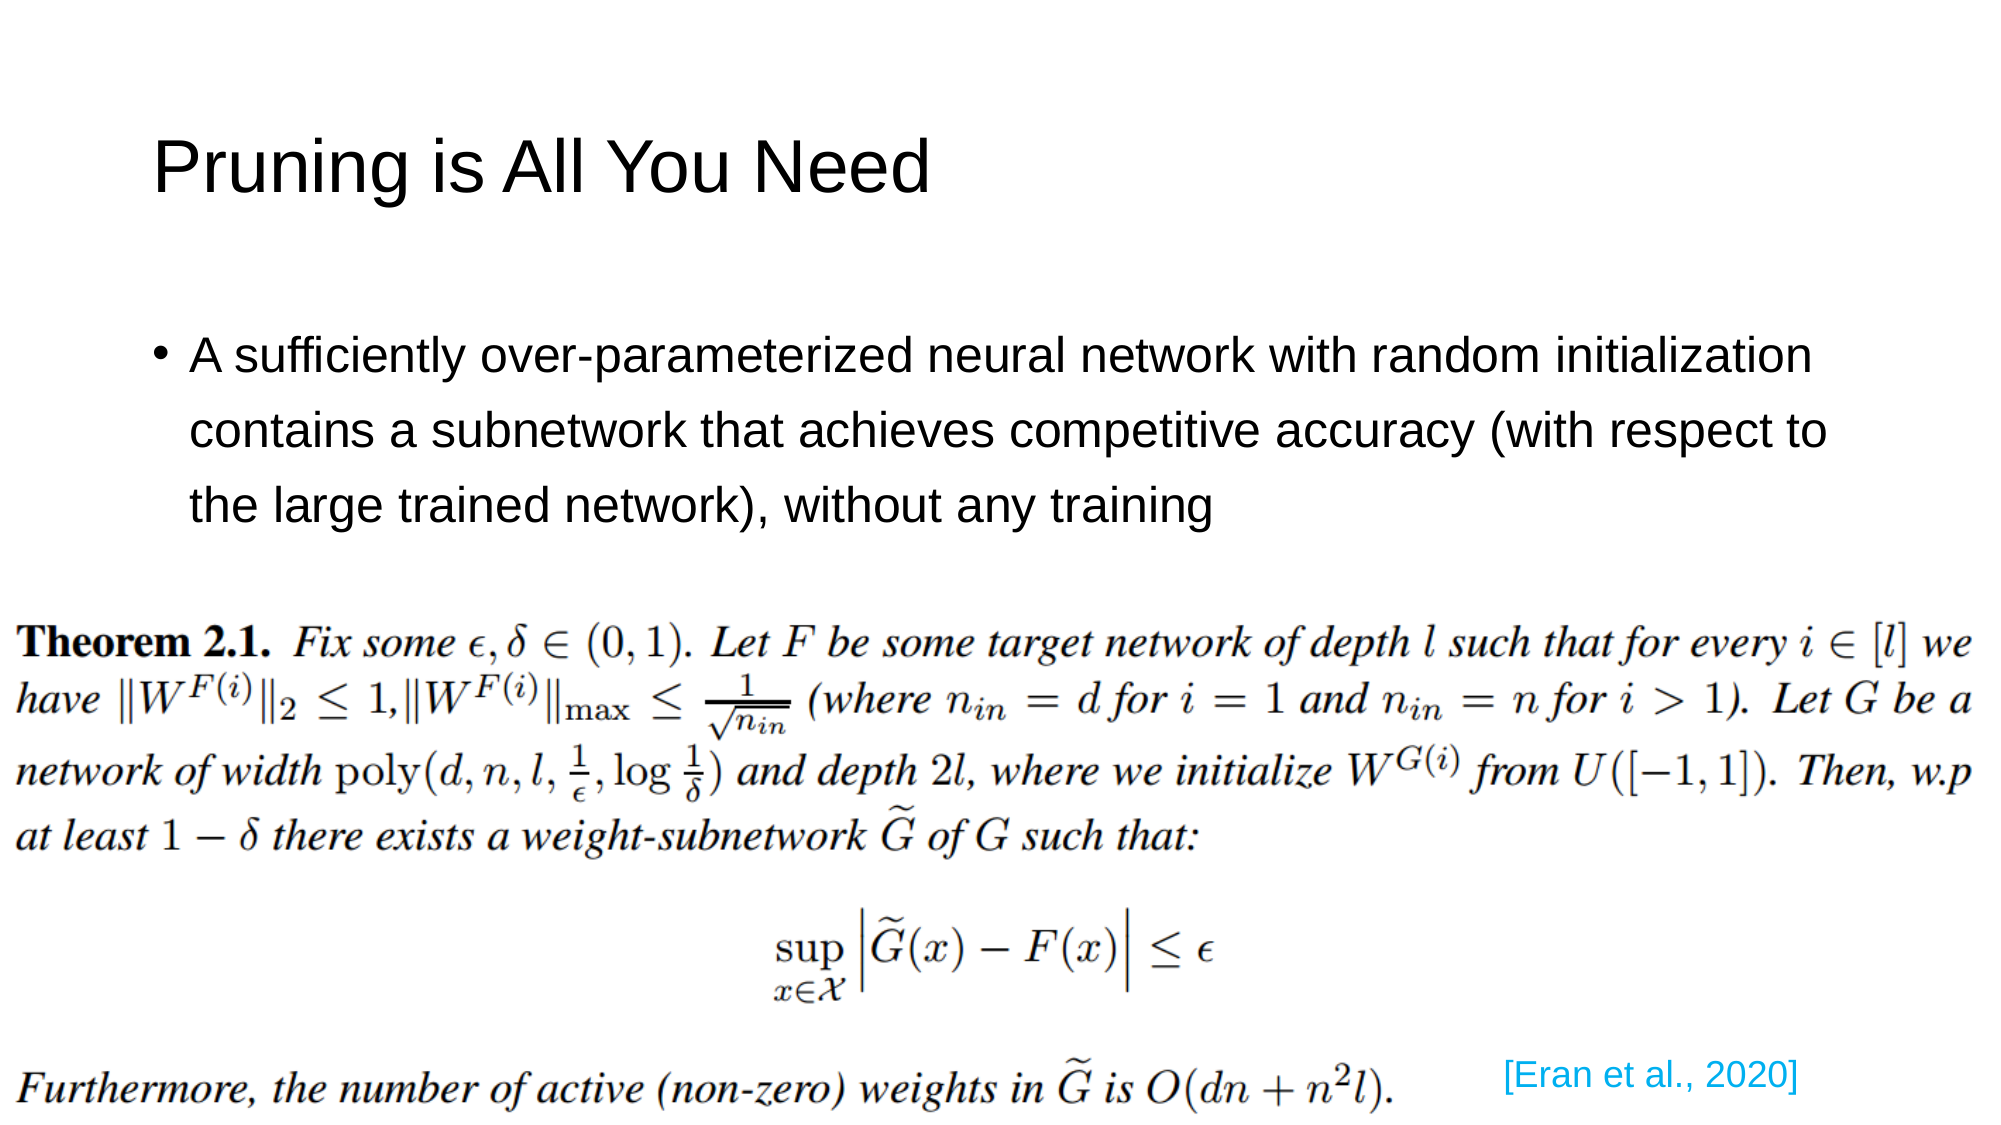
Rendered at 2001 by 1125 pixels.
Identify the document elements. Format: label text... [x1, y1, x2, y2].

list A sufficiently over-parameterized neural network with random initialization contains a subnetwork that achieves competitive accuracy (with respect to the large trained network), without any training [137, 299, 1863, 607]
picture [0, 607, 2000, 1125]
title Pruning is All You Need [137, 59, 1863, 278]
